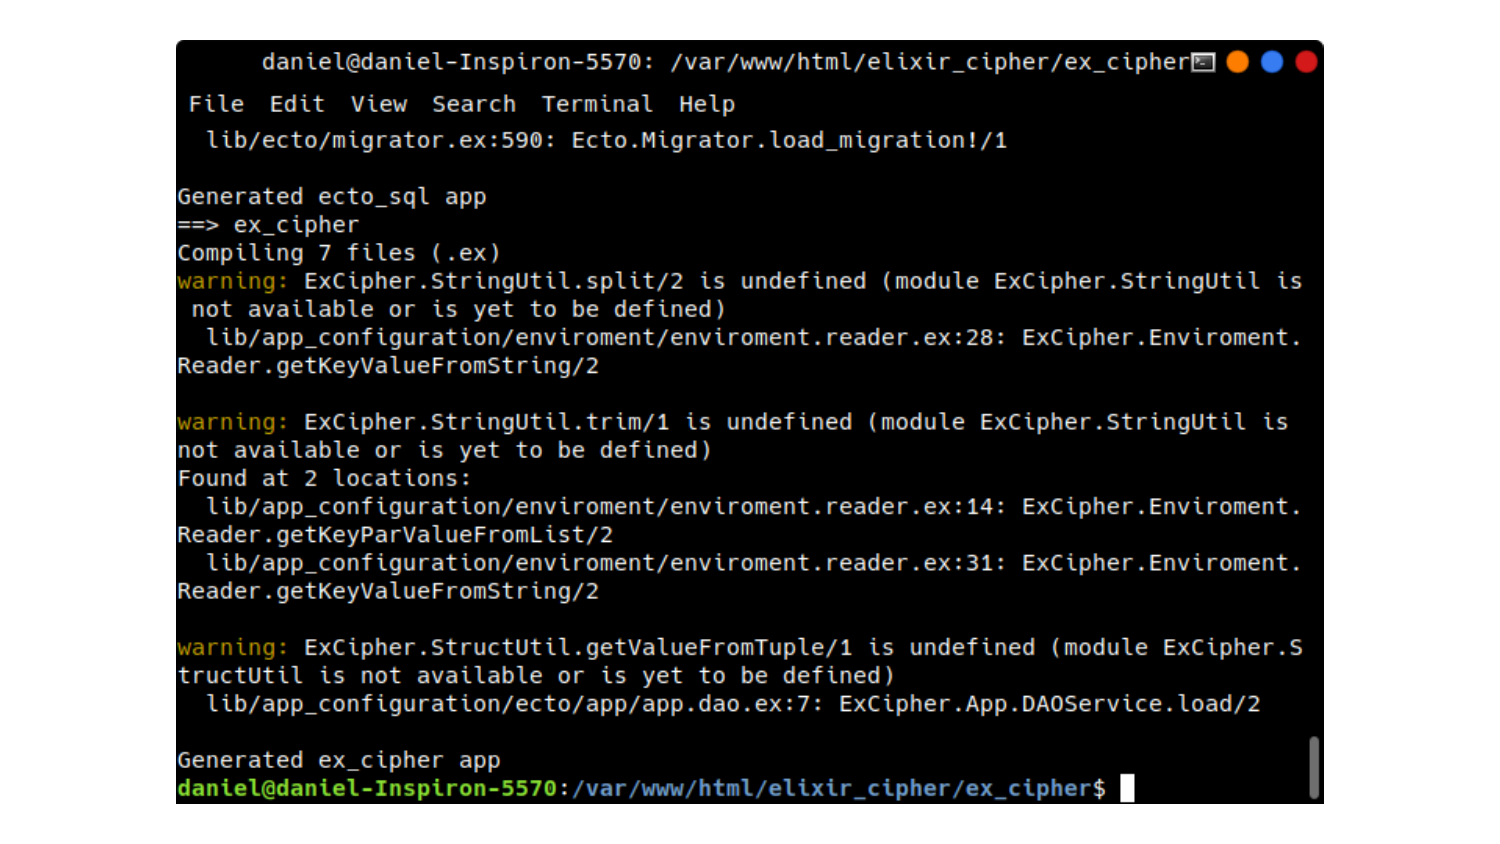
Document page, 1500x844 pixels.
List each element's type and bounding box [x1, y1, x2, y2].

picture [176, 40, 1324, 804]
